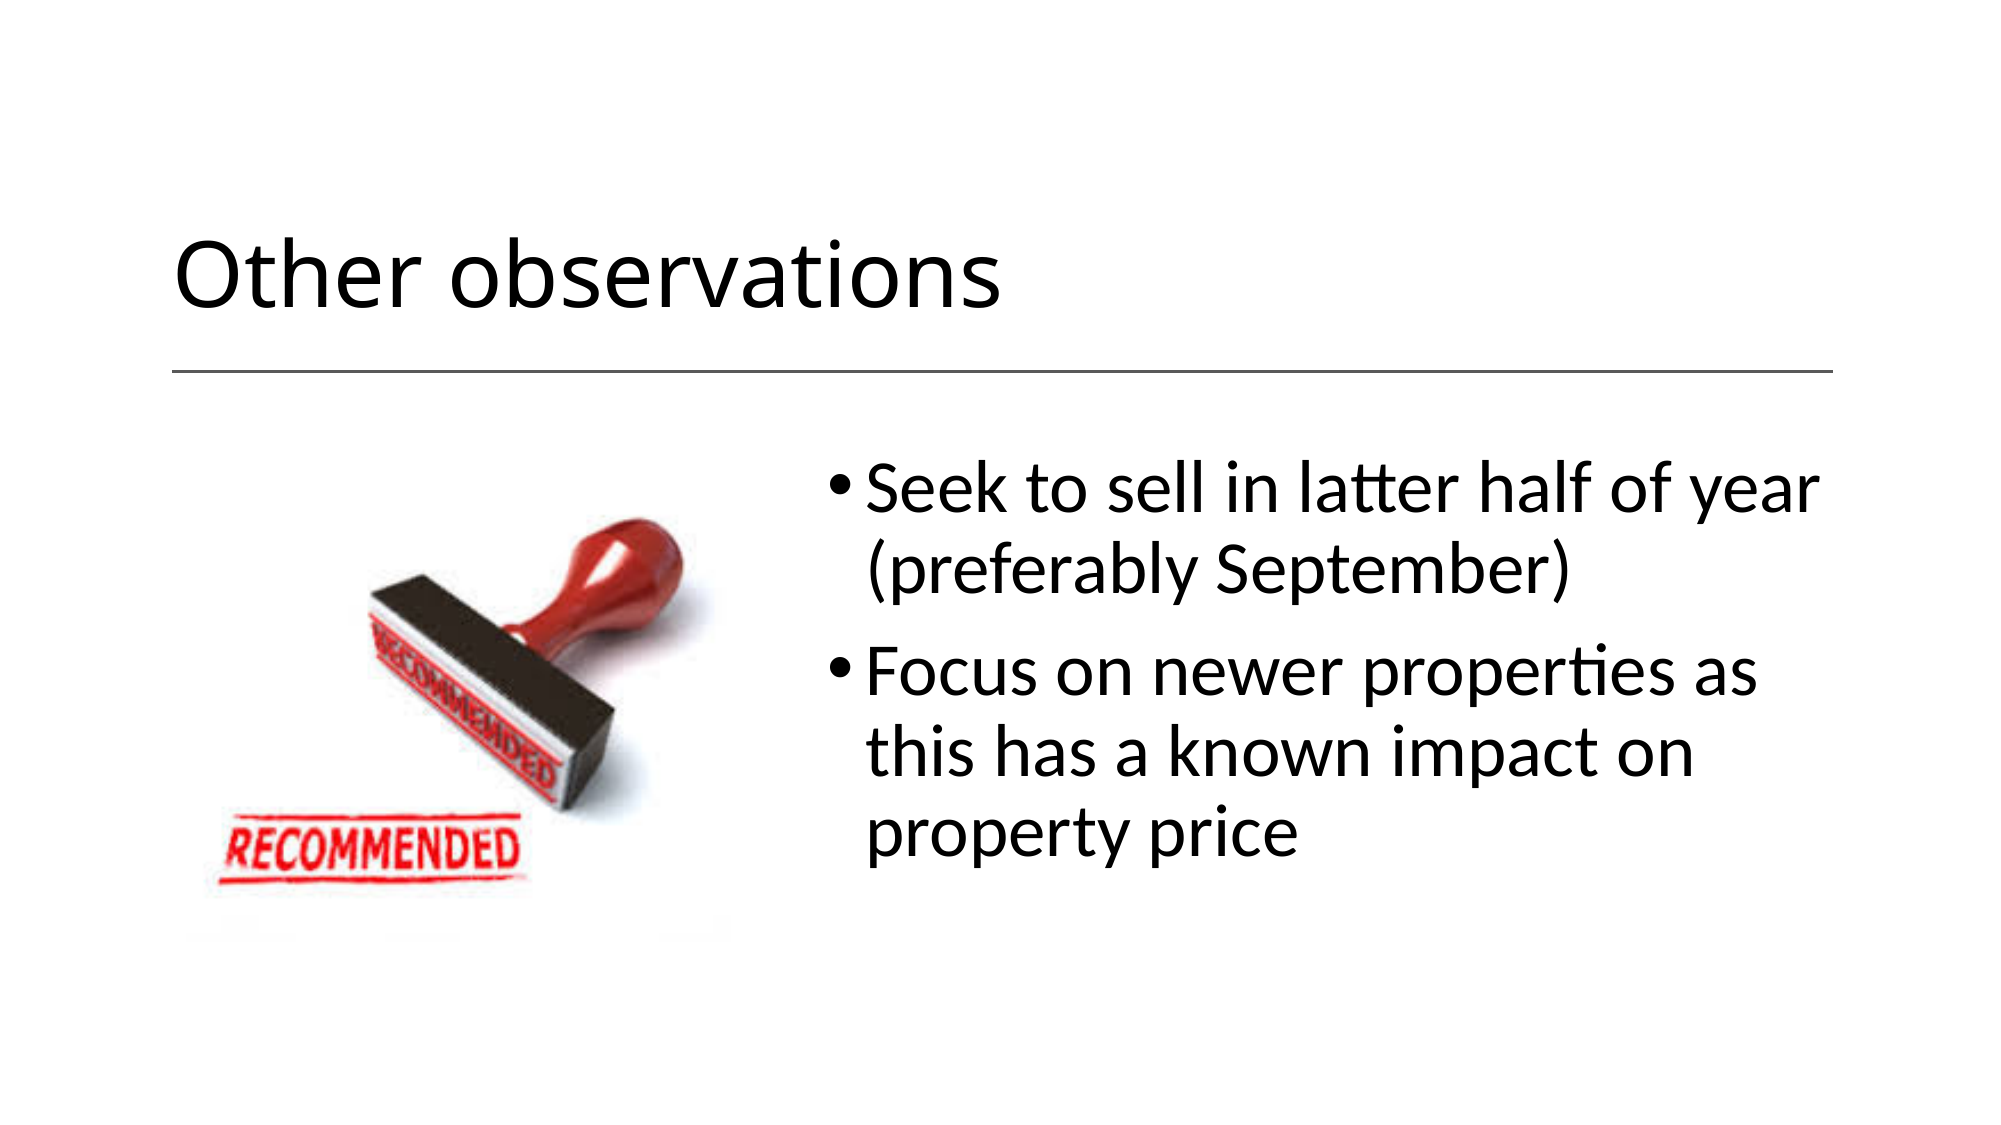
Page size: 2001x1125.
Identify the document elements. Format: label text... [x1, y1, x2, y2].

title Other observations [157, 160, 1895, 335]
picture [186, 461, 731, 942]
list Seek to sell in latter half of year (preferably September) Focus on newer properties as this has a known impact on property price [812, 440, 1844, 968]
